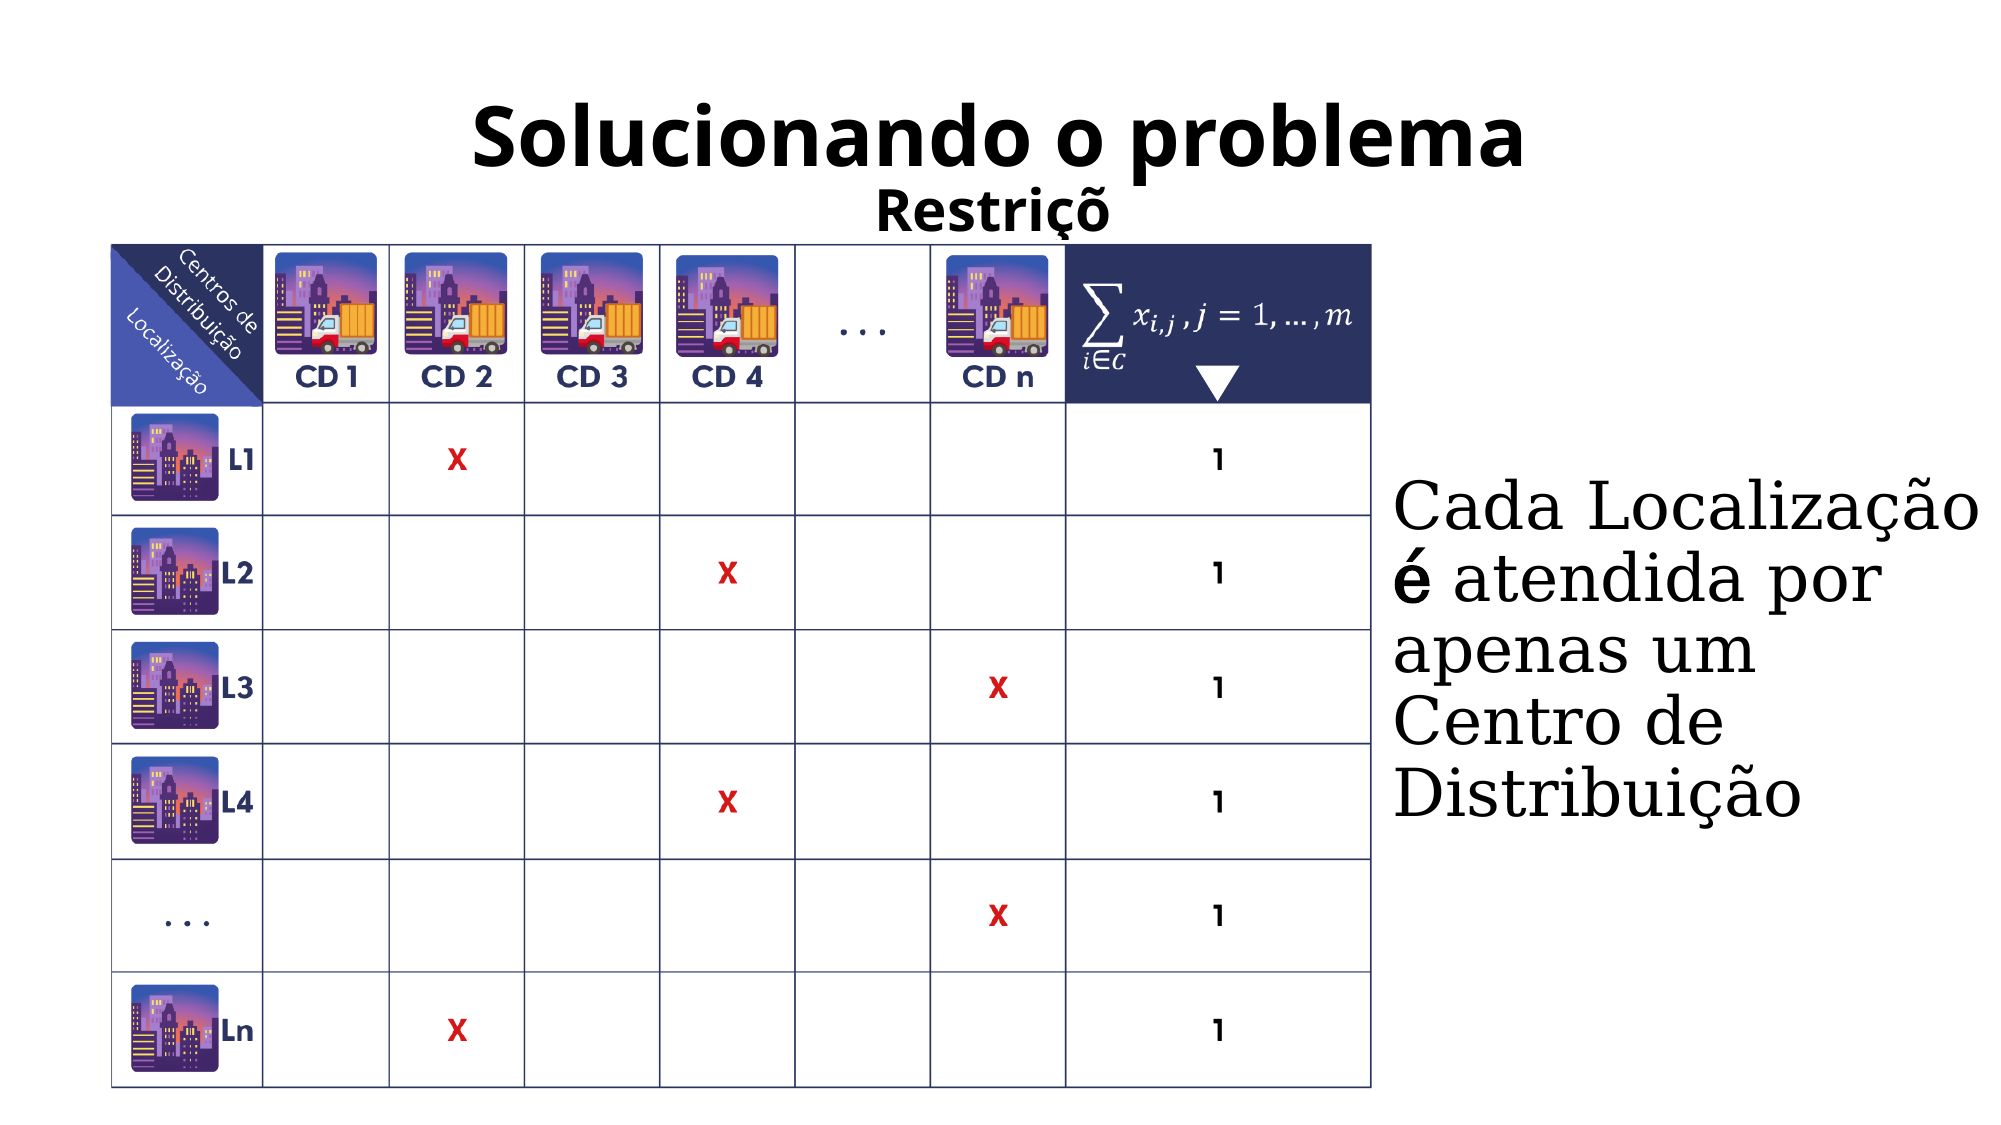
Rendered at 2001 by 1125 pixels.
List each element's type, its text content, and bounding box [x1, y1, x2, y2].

picture [106, 240, 1376, 1095]
text_box Solucionando o problema [106, 75, 1894, 256]
list Cada Localização é atendida por apenas um Centro de Distribuição [1377, 464, 2000, 870]
text_box Restrições [859, 165, 1141, 240]
